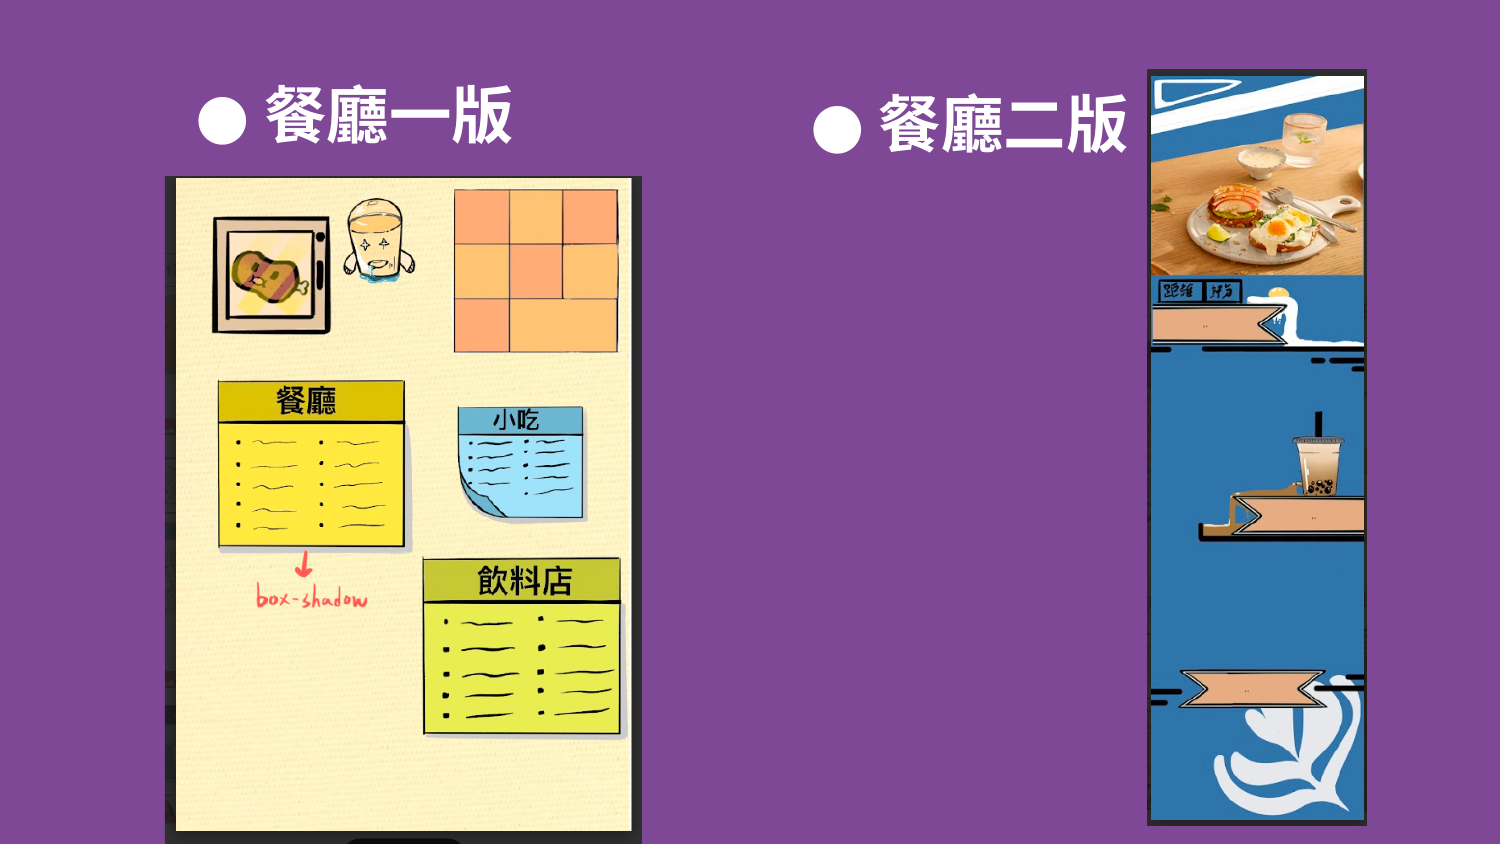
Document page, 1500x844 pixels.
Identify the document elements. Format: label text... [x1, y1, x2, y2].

picture [164, 175, 643, 844]
text_box 餐廳二版 [788, 70, 1144, 175]
picture [1146, 69, 1367, 826]
text_box 餐廳一版 [174, 61, 587, 166]
